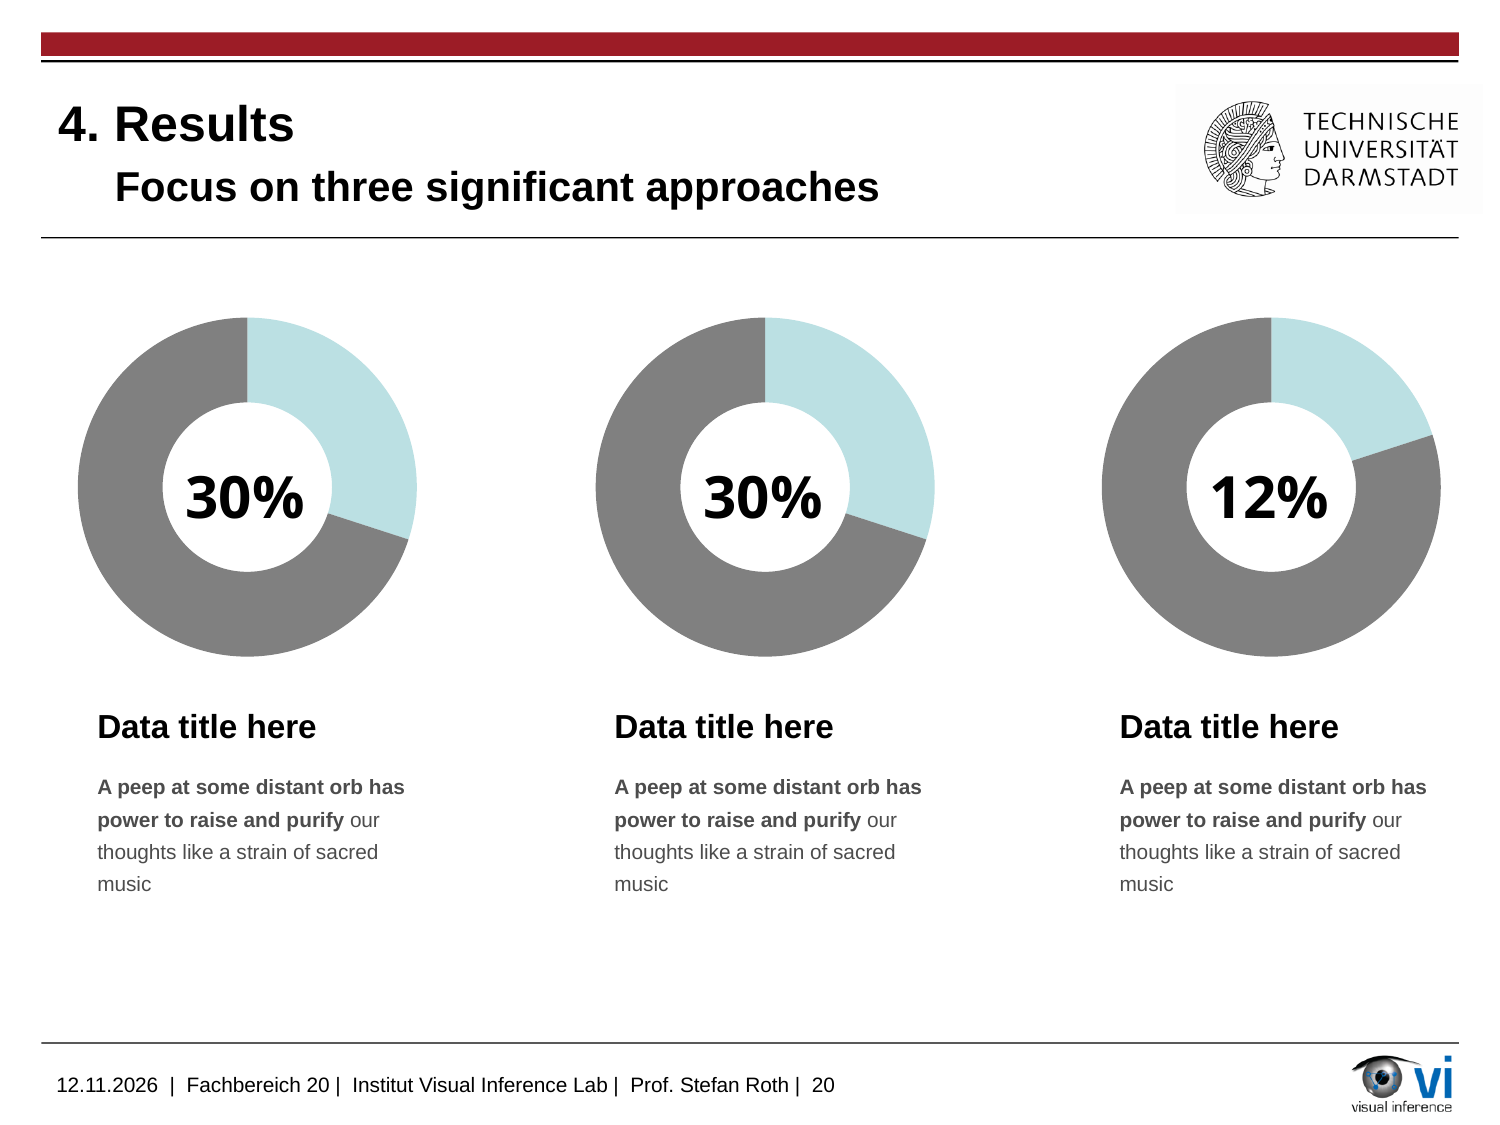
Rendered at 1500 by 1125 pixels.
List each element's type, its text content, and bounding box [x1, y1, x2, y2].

text_box Data title here A peep at some distant orb has power to raise and purify our thoughts like a strain of sacred music [1119, 687, 1476, 902]
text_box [23, 310, 471, 664]
picture [1351, 1055, 1500, 1112]
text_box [541, 310, 989, 664]
text_box Data title here A peep at some distant orb has power to raise and purify our thoughts like a strain of sacred music [614, 687, 970, 902]
text_box Data title here A peep at some distant orb has power to raise and purify our thoughts like a strain of sacred music [97, 687, 453, 902]
title 4. Results Focus on three significant approaches [58, 81, 1149, 220]
picture [1175, 84, 1483, 214]
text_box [1047, 310, 1495, 664]
